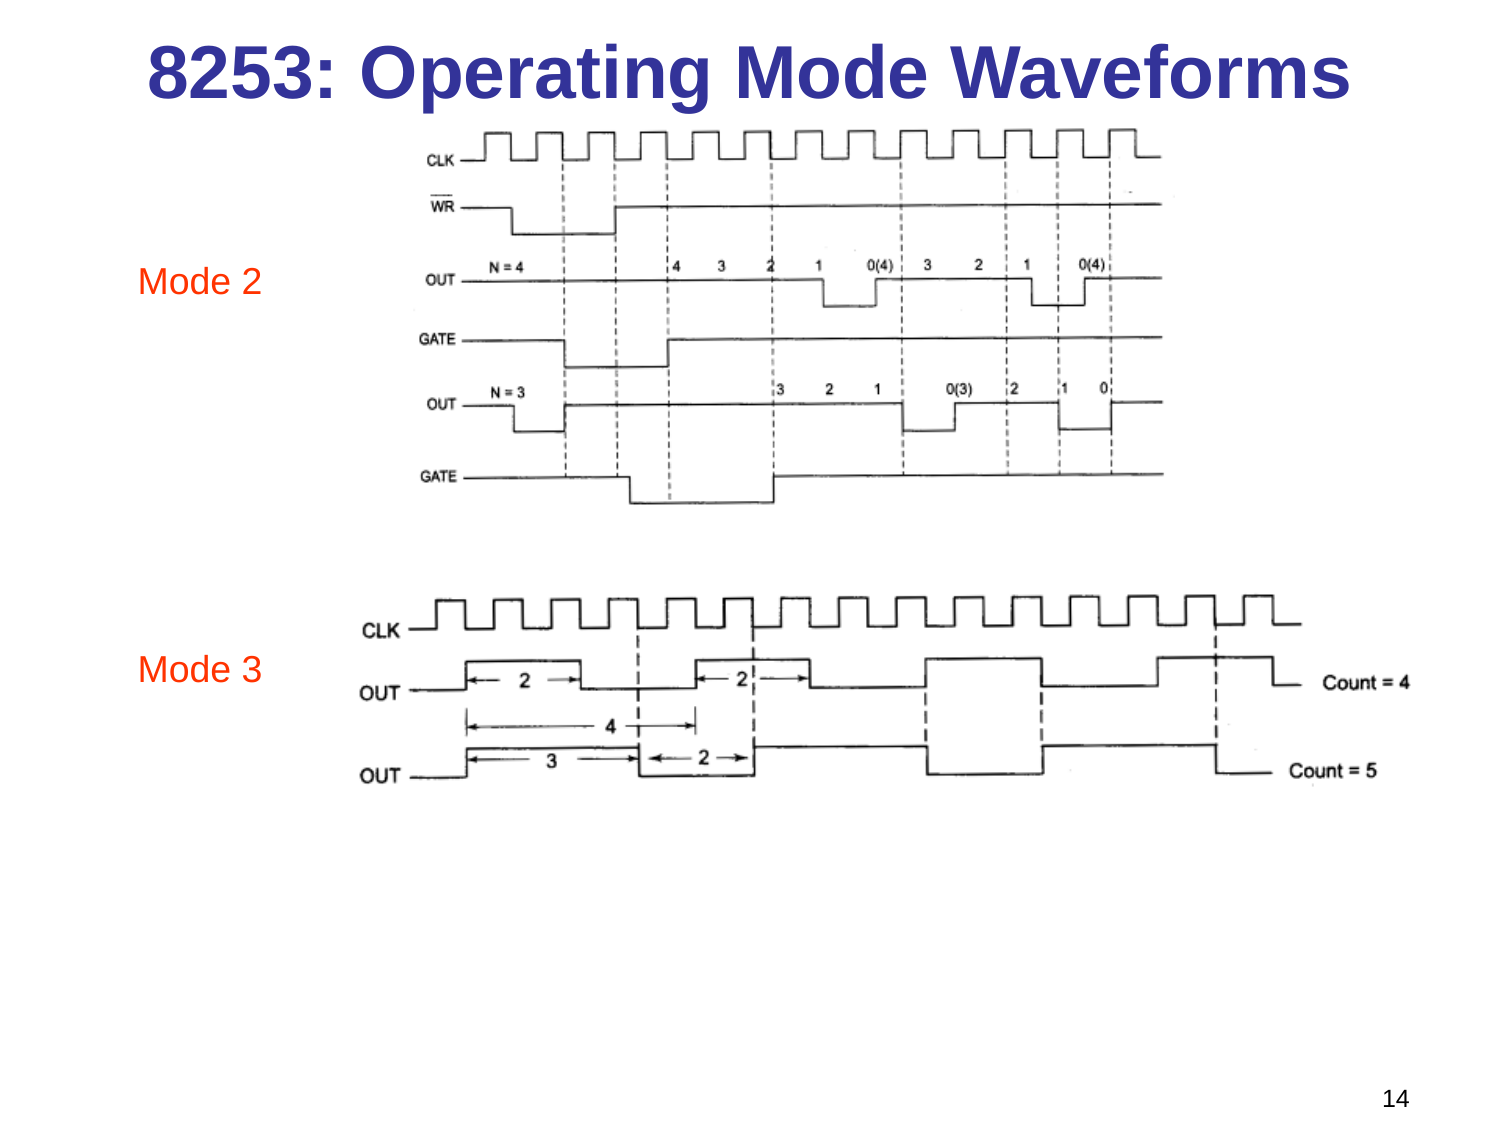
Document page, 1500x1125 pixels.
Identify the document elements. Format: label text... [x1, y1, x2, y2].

text_box Mode 3 [62, 637, 319, 698]
text_box Mode 2 [62, 249, 338, 310]
slide_number 14 [1074, 1074, 1426, 1103]
picture [324, 587, 1426, 790]
picture [412, 124, 1176, 511]
title 8253: Operating Mode Waveforms [24, 12, 1476, 126]
